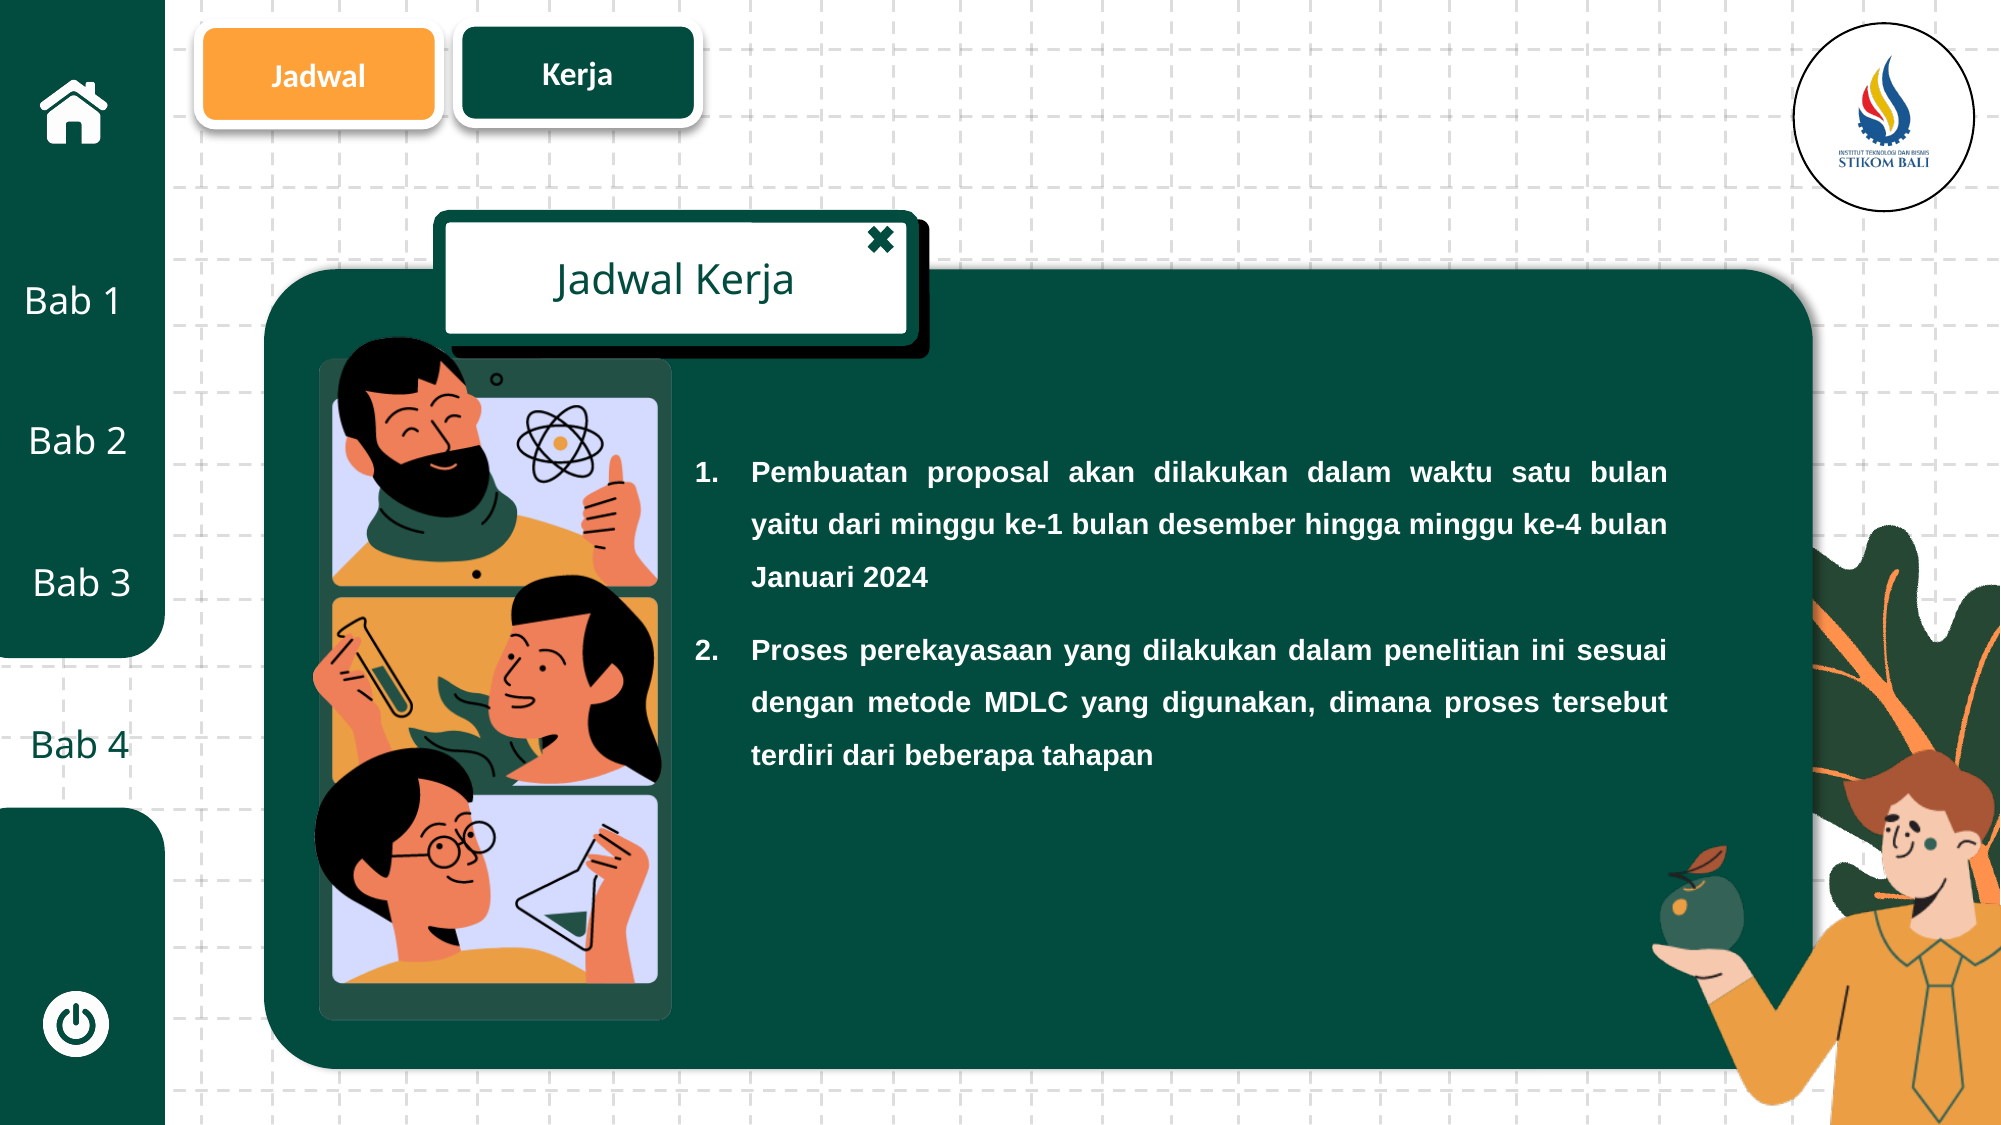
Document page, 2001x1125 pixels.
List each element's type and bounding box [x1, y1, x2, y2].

text_box [1793, 23, 1975, 212]
text_box [439, 216, 930, 359]
picture [0, 0, 2001, 1125]
